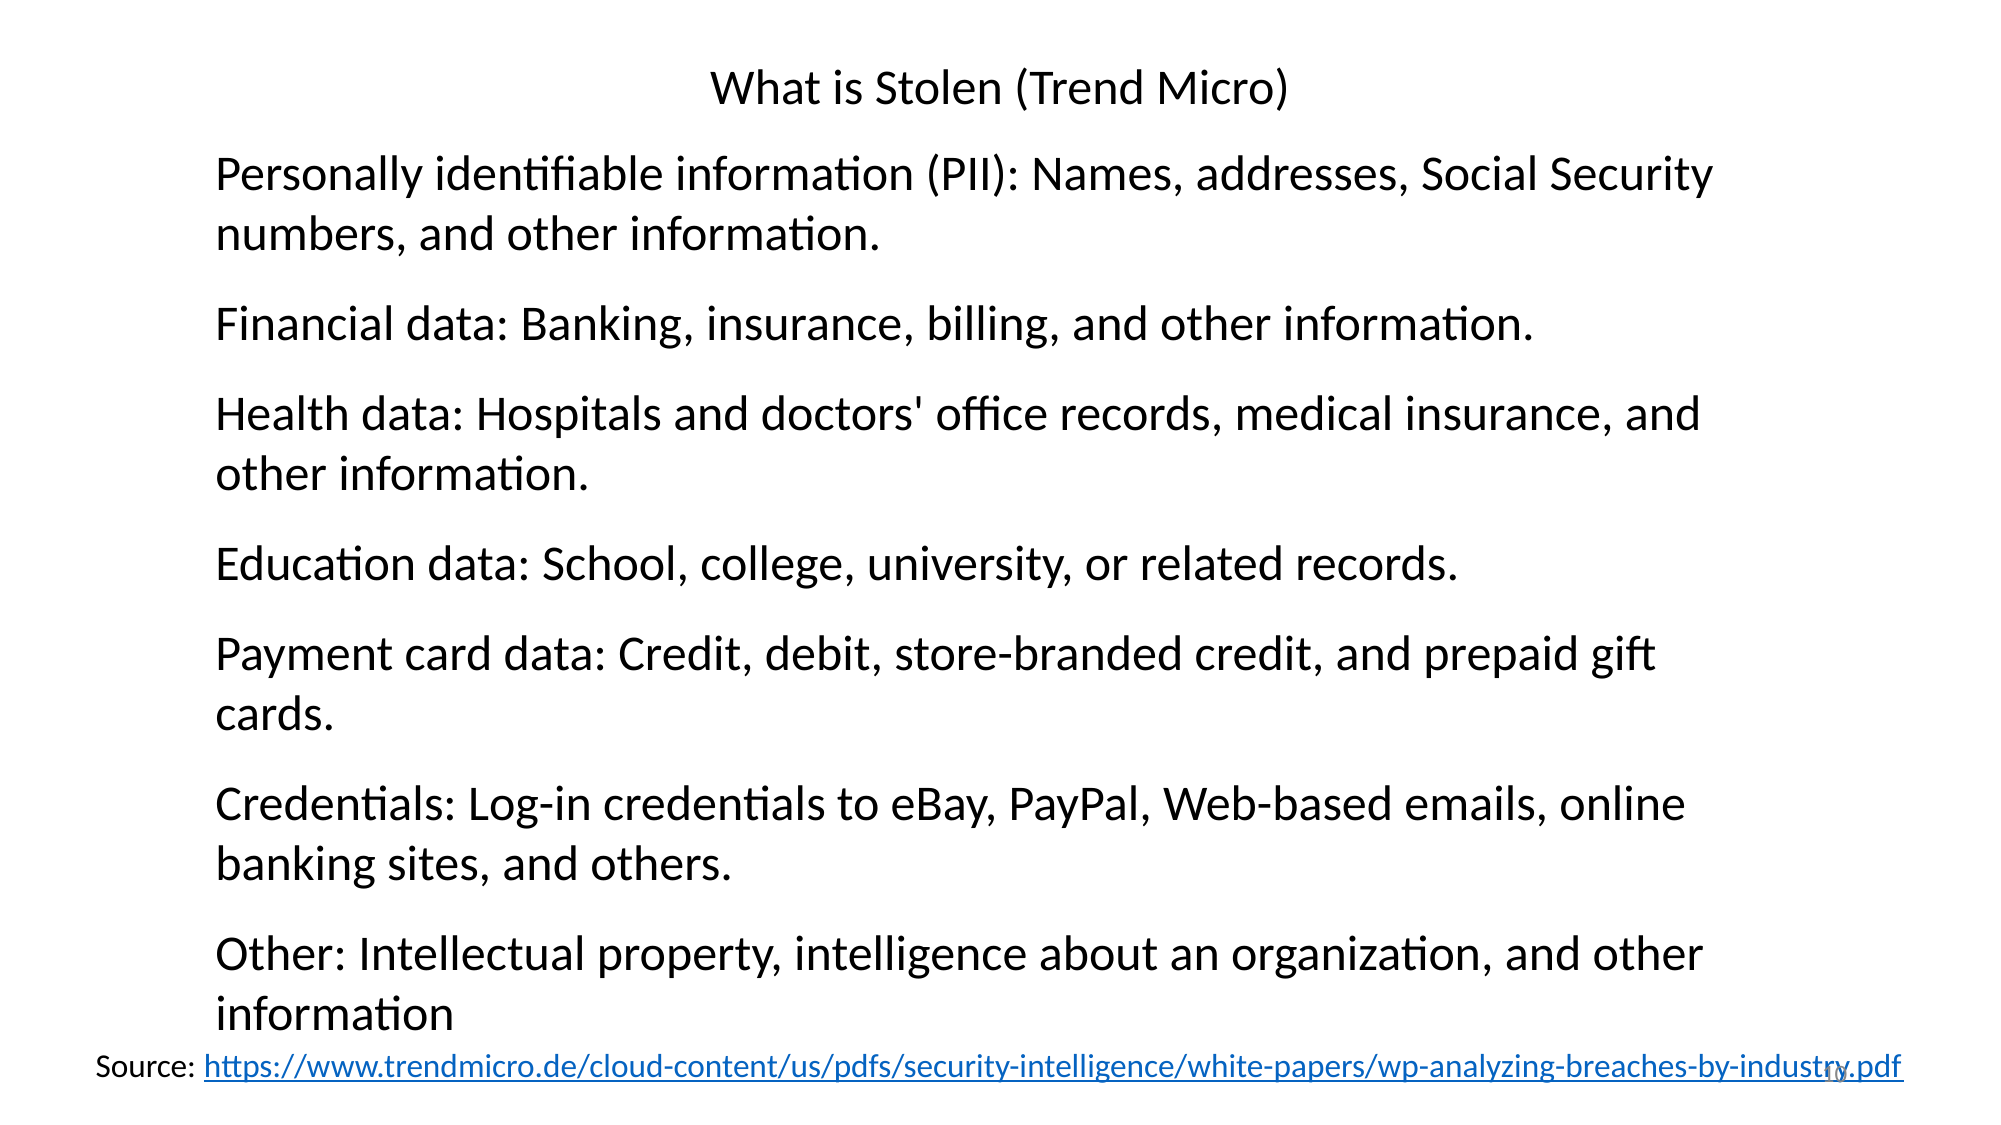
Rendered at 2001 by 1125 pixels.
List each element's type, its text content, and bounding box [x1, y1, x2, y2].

text_box What is Stolen (Trend Micro) [313, 47, 1687, 124]
slide_number 10 [1800, 1042, 1863, 1103]
text_box Source: https://www.trendmicro.de/cloud-content/us/pdfs/security-intelligence/white-papers/wp-analyzing-breaches-by-industry.pdf [34, 1036, 200, 1093]
text_box Personally identifiable information (PII): Names, addresses, Social Security numbers, and other information. Financial data: Banking, insurance, billing, and other information. Health data: Hospitals and doctors' office records, medical insurance, and other information. Education data: School, college, university, or related records. Payment card data: Credit, debit, store-branded credit, and prepaid gift cards. Credentials: Log-in credentials to eBay, PayPal, Web-based emails, online banking sites, and others. Other: Intellectual property, intelligence about an organization, and other information [200, 133, 1800, 1103]
text_box Source: https://www.trendmicro.de/cloud-content/us/pdfs/security-intelligence/white-papers/wp-analyzing-breaches-by-industry.pdf [1800, 1036, 1966, 1093]
